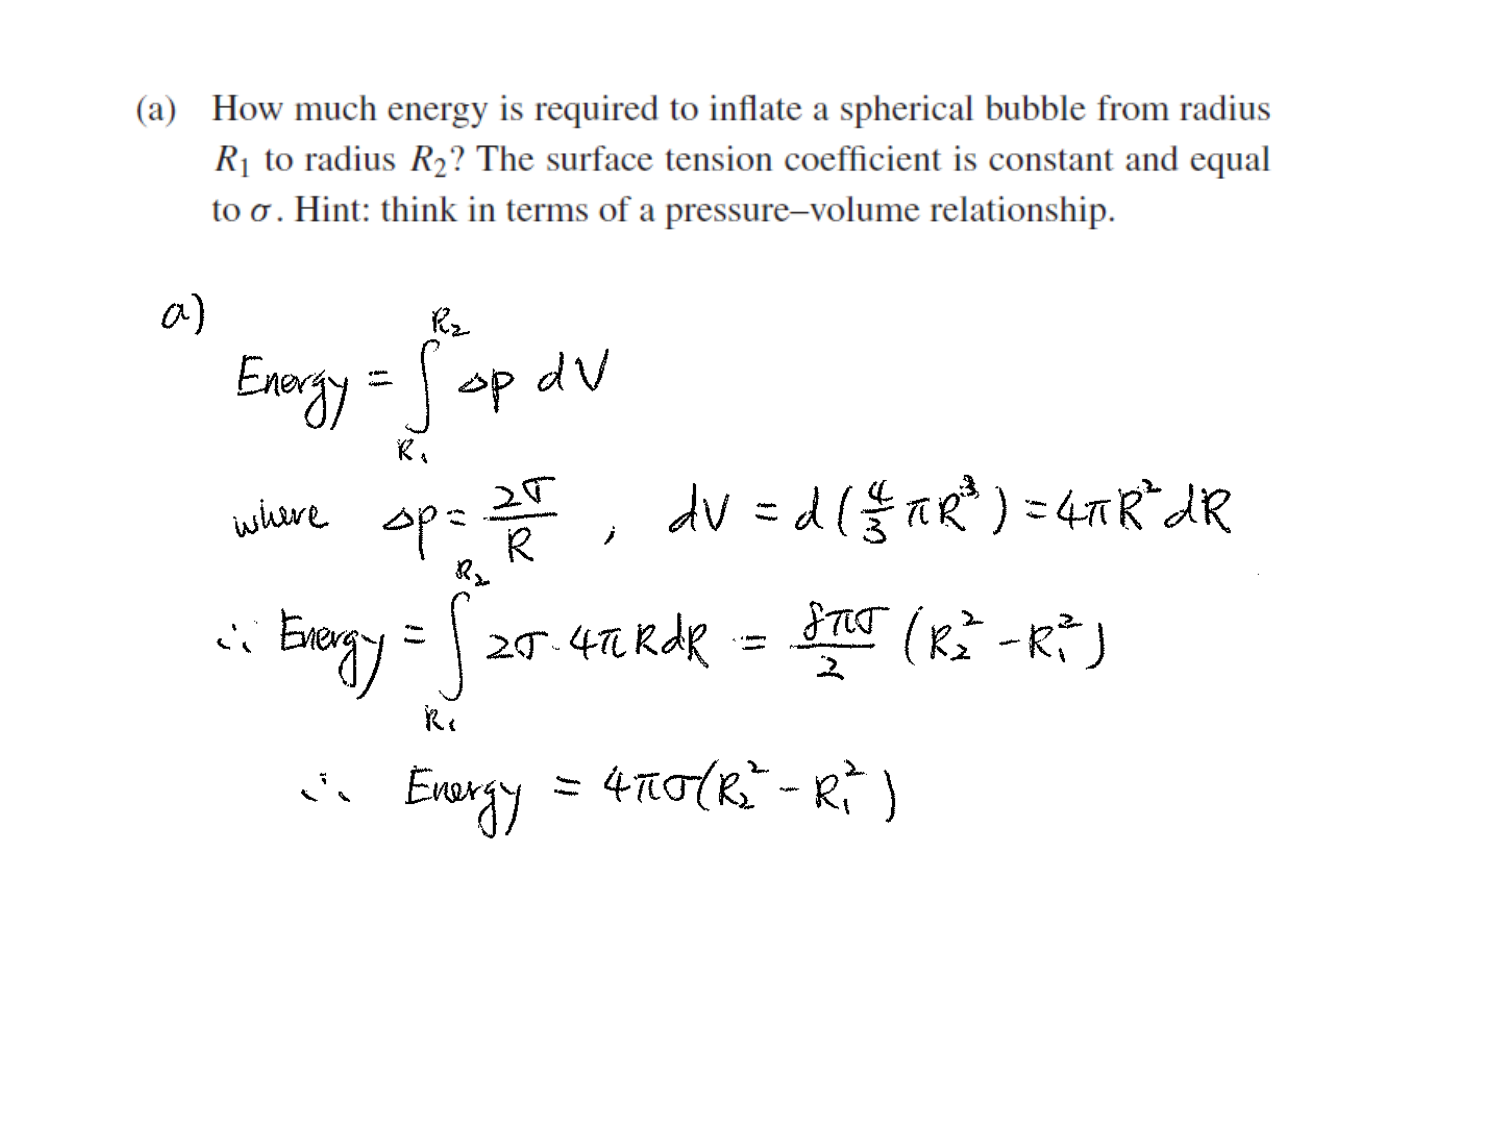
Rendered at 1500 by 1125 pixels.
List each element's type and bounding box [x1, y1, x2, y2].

picture [128, 81, 1295, 239]
picture [152, 280, 1360, 853]
